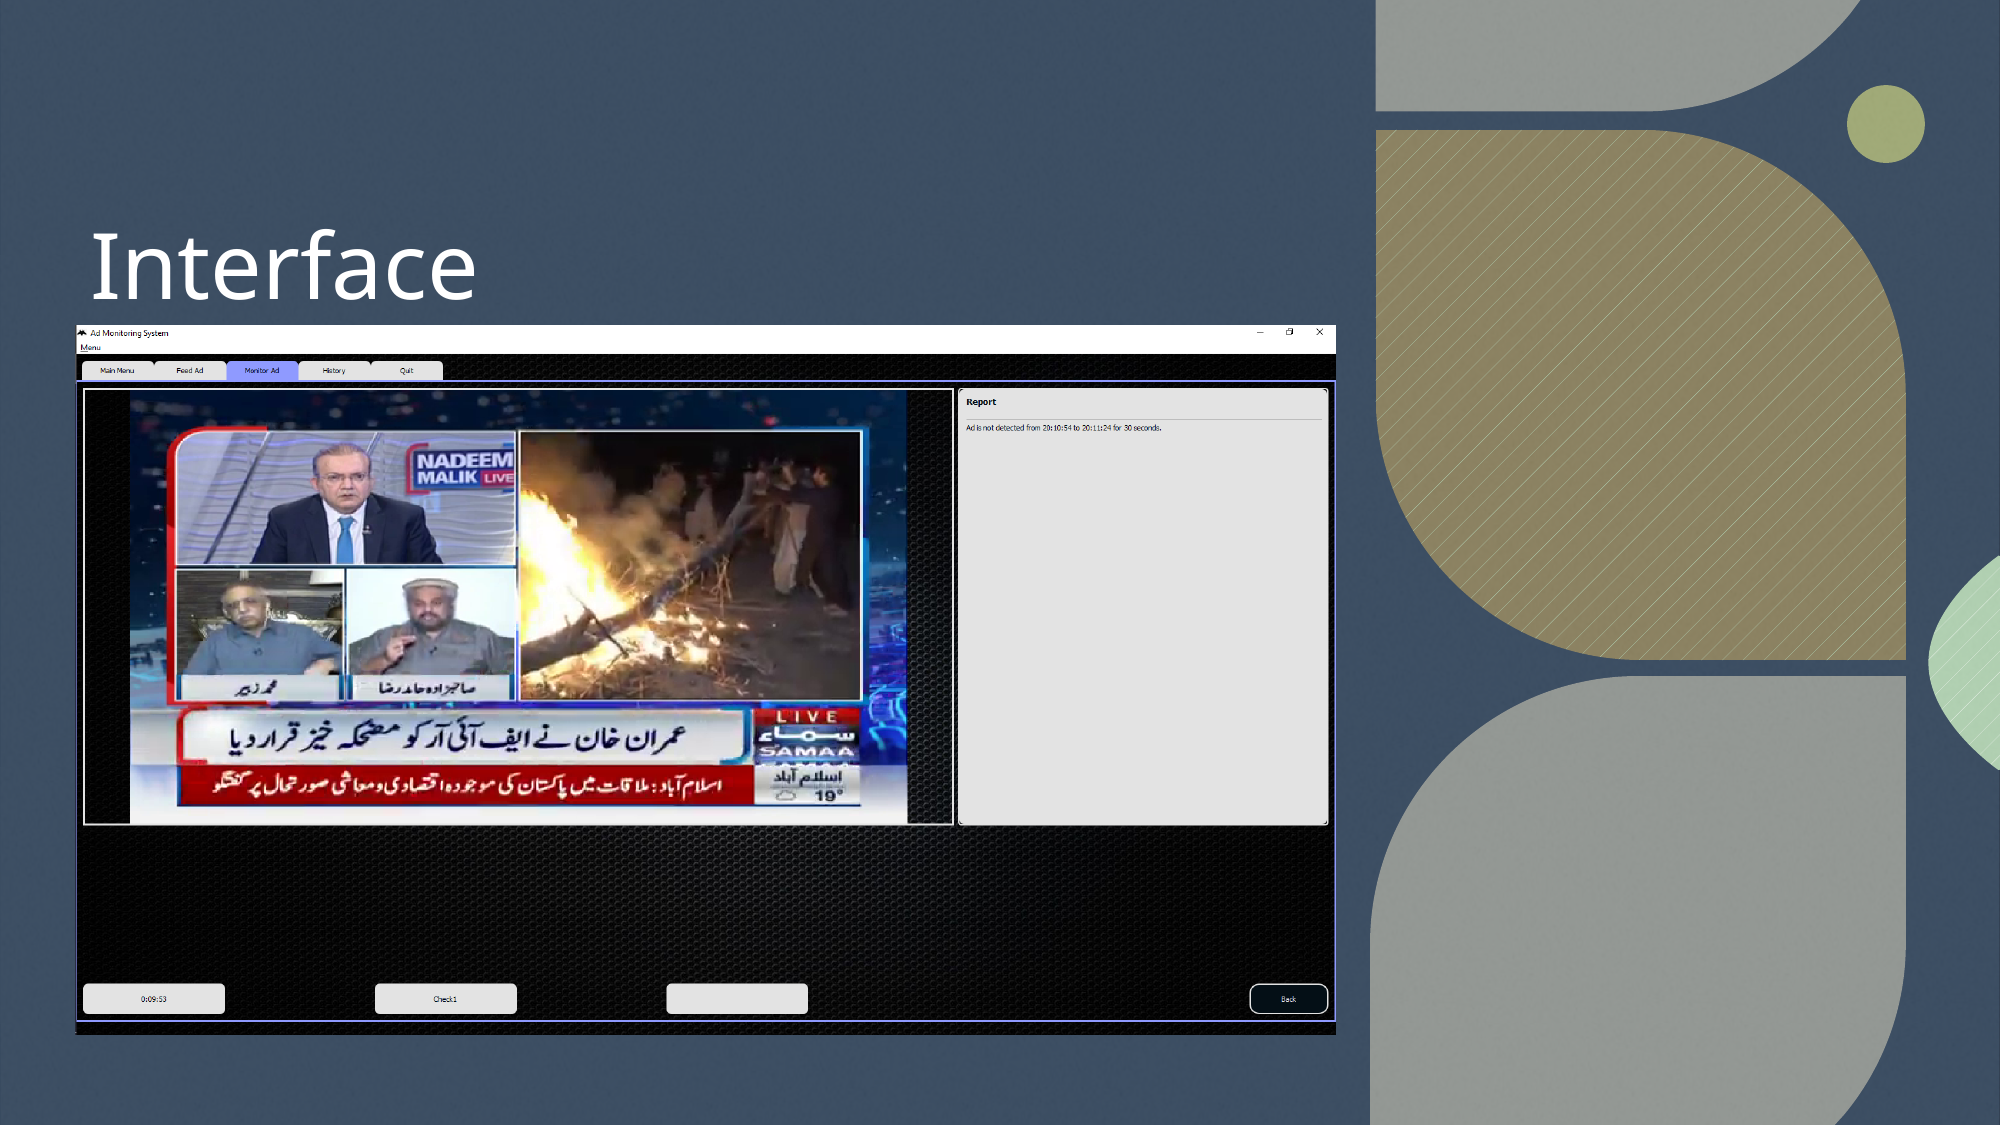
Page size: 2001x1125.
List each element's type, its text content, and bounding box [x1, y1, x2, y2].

picture [74, 325, 1336, 1035]
title Interface [75, 109, 1336, 325]
